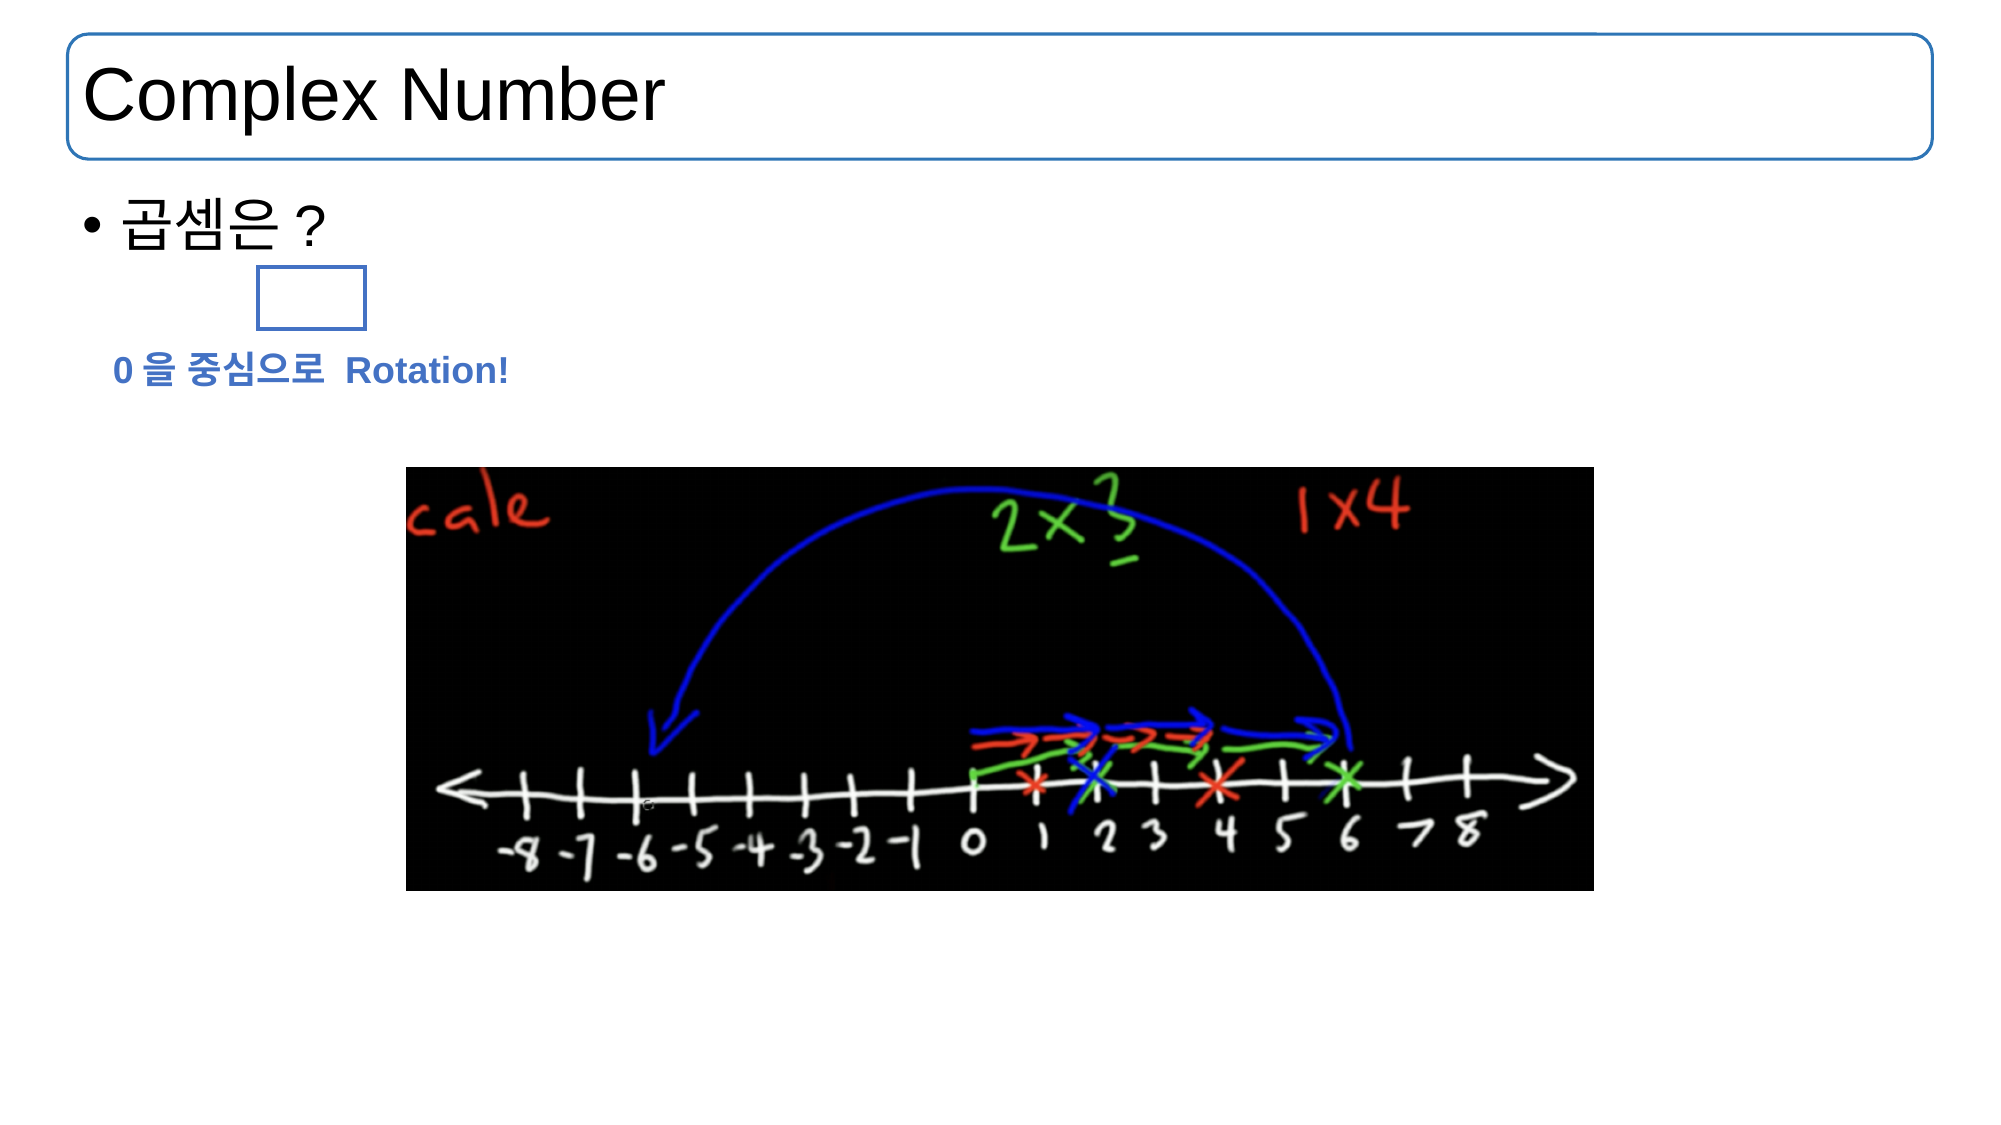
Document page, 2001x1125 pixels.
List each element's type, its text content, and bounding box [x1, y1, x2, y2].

title Complex Number [67, 34, 1933, 160]
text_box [406, 467, 1594, 891]
text_box [257, 266, 366, 330]
text_box 0을 중심으로 Rotation! [98, 338, 525, 399]
